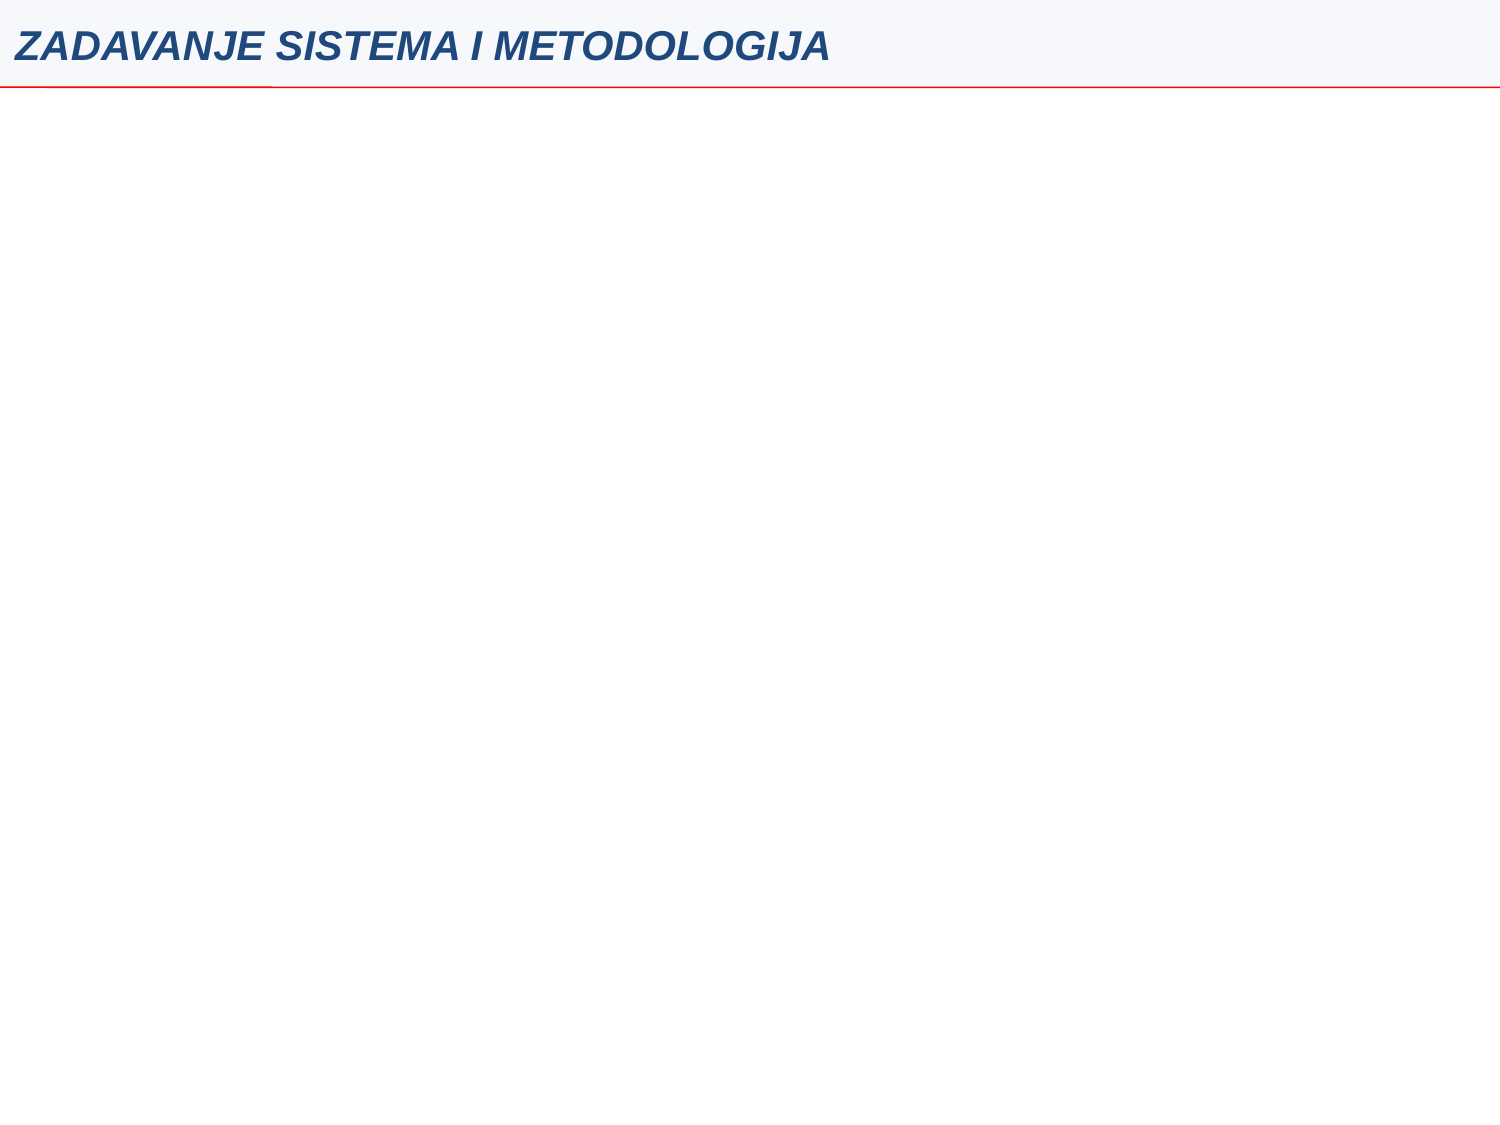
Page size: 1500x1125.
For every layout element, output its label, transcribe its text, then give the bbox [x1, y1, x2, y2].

text_box Zadavanje sistema i metodologija [0, 0, 1500, 86]
